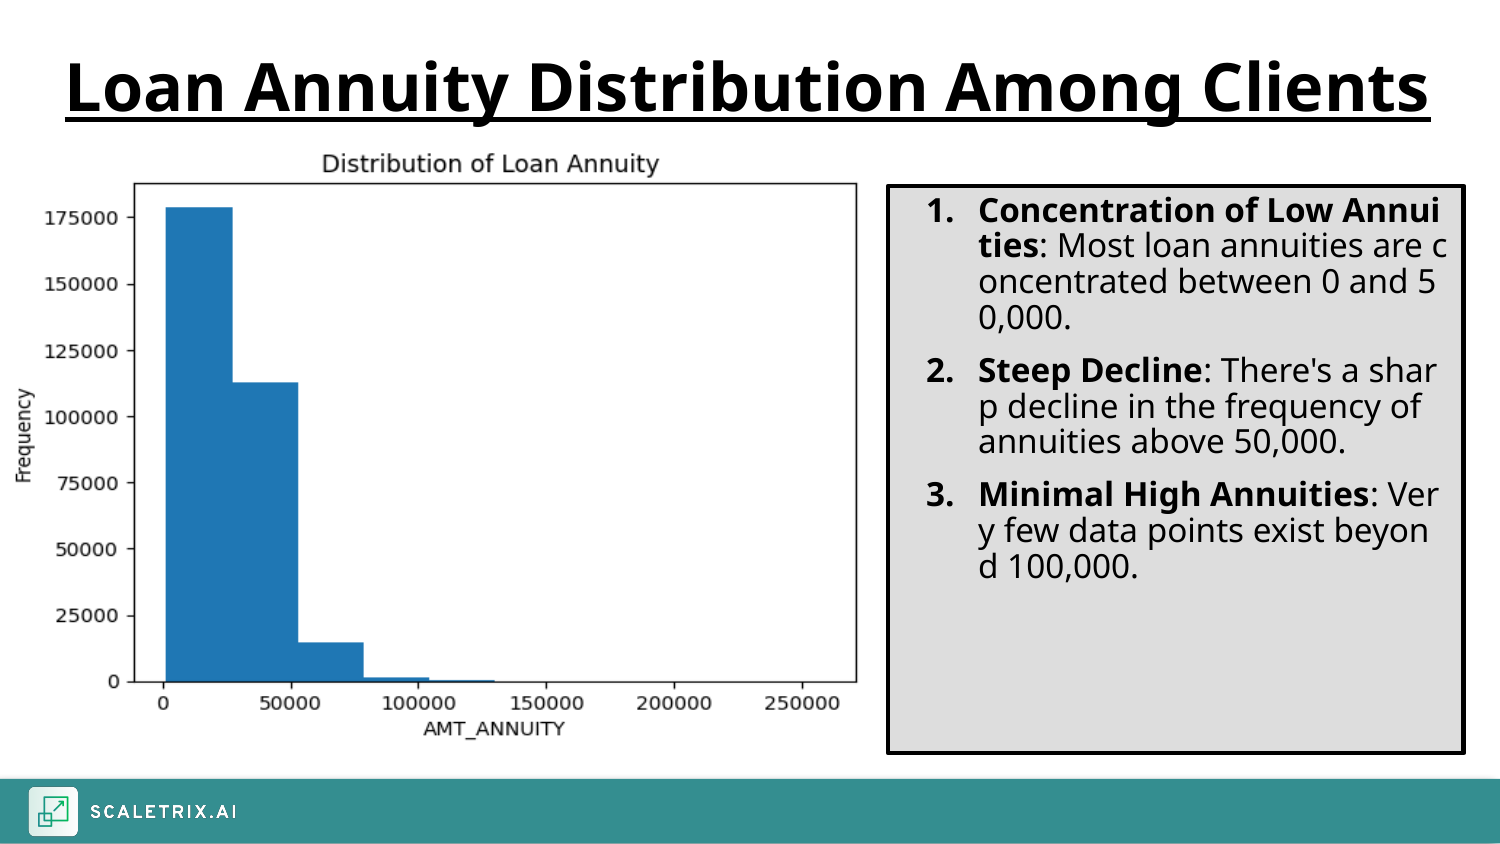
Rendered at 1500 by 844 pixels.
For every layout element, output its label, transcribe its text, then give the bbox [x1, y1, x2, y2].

list Concentration of Low Annuities: Most loan annuities are concentrated between 0 and 50,000. Steep Decline: There's a sharp decline in the frequency of annuities above 50,000. Minimal High Annuities: Very few data points exist beyond 100,000. [888, 186, 1464, 754]
picture [0, 140, 869, 754]
picture [0, 783, 266, 844]
title Loan Annuity Distribution Among Clients [49, 0, 1500, 140]
